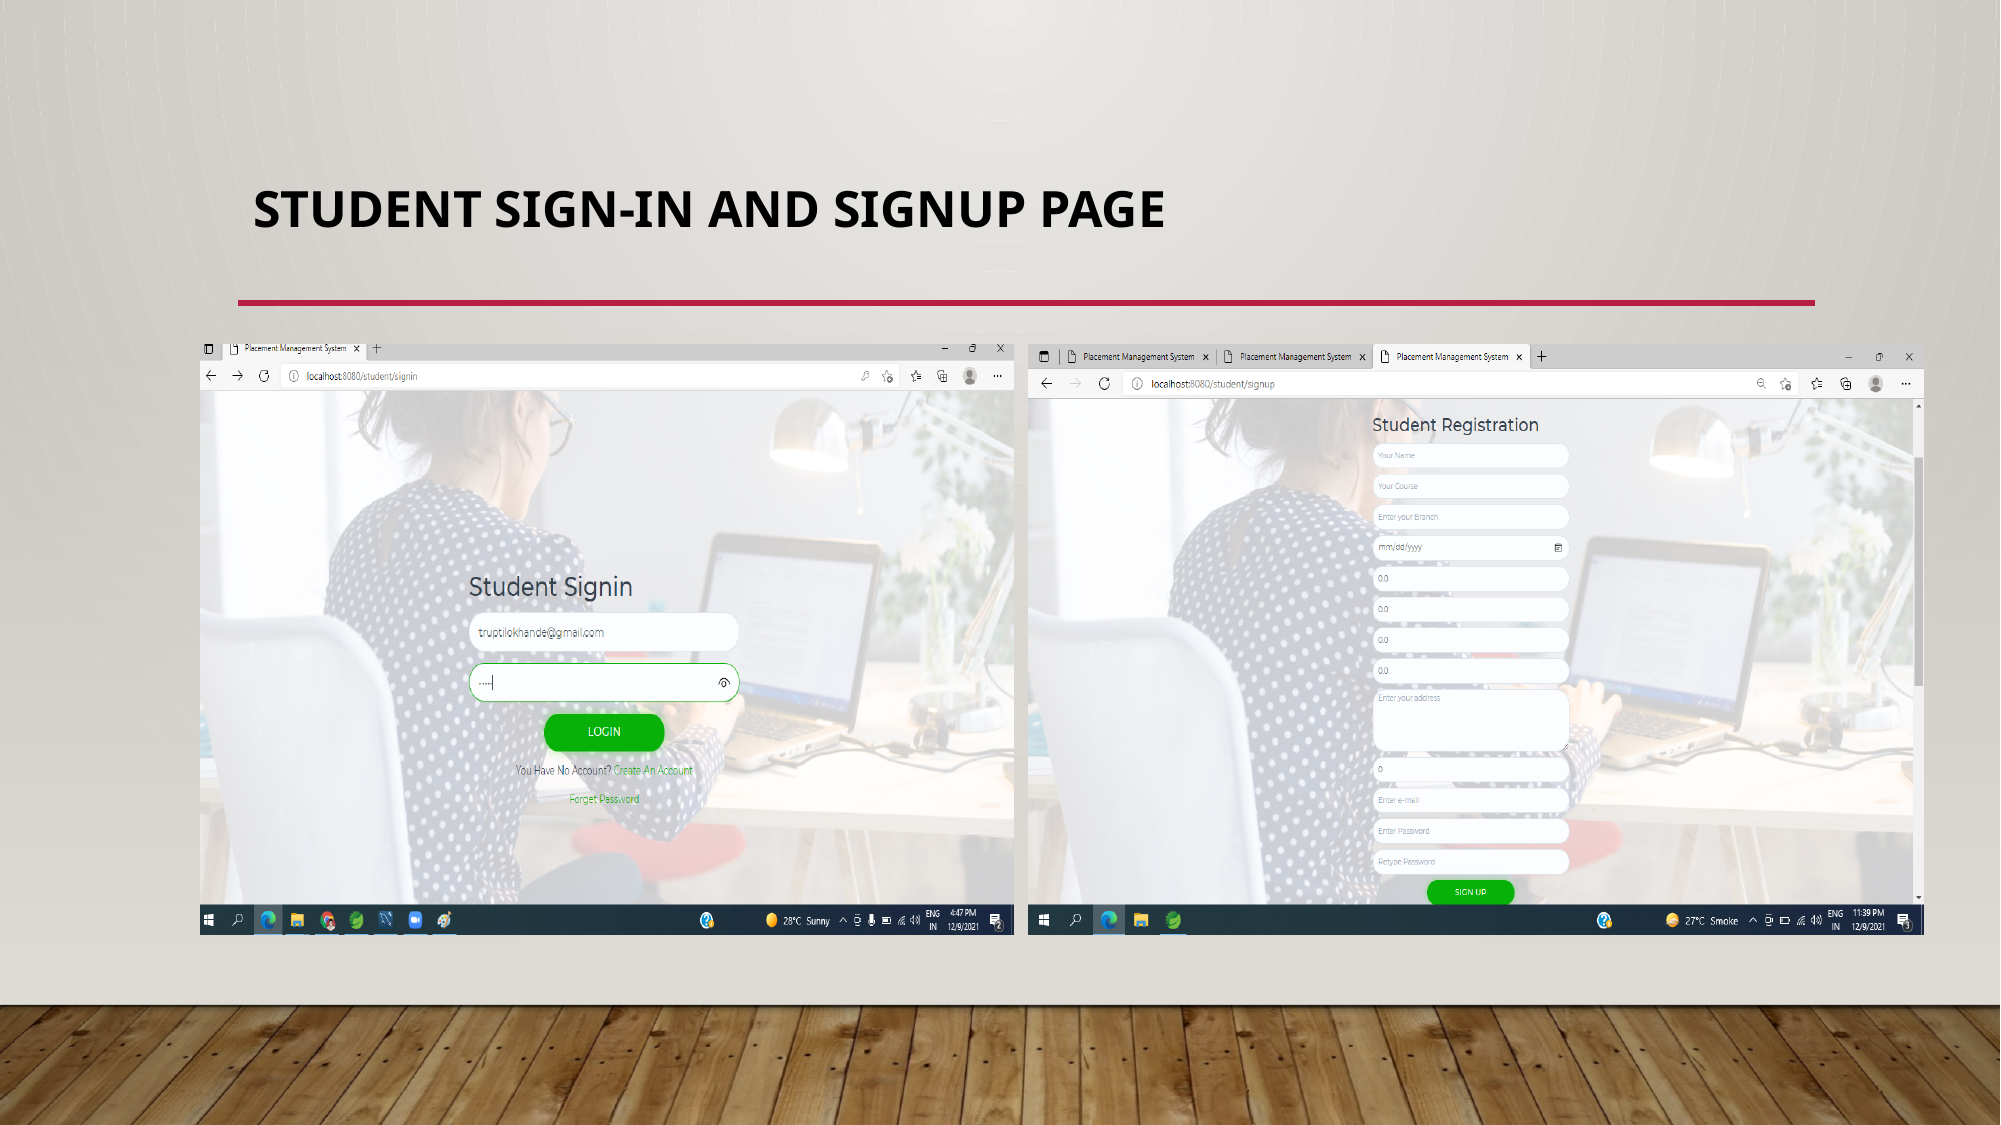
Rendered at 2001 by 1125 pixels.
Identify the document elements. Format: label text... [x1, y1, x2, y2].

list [199, 343, 1014, 935]
picture [1028, 343, 1924, 935]
picture [0, 1005, 2000, 1125]
title Student sign-in and signup page [238, 176, 1814, 305]
